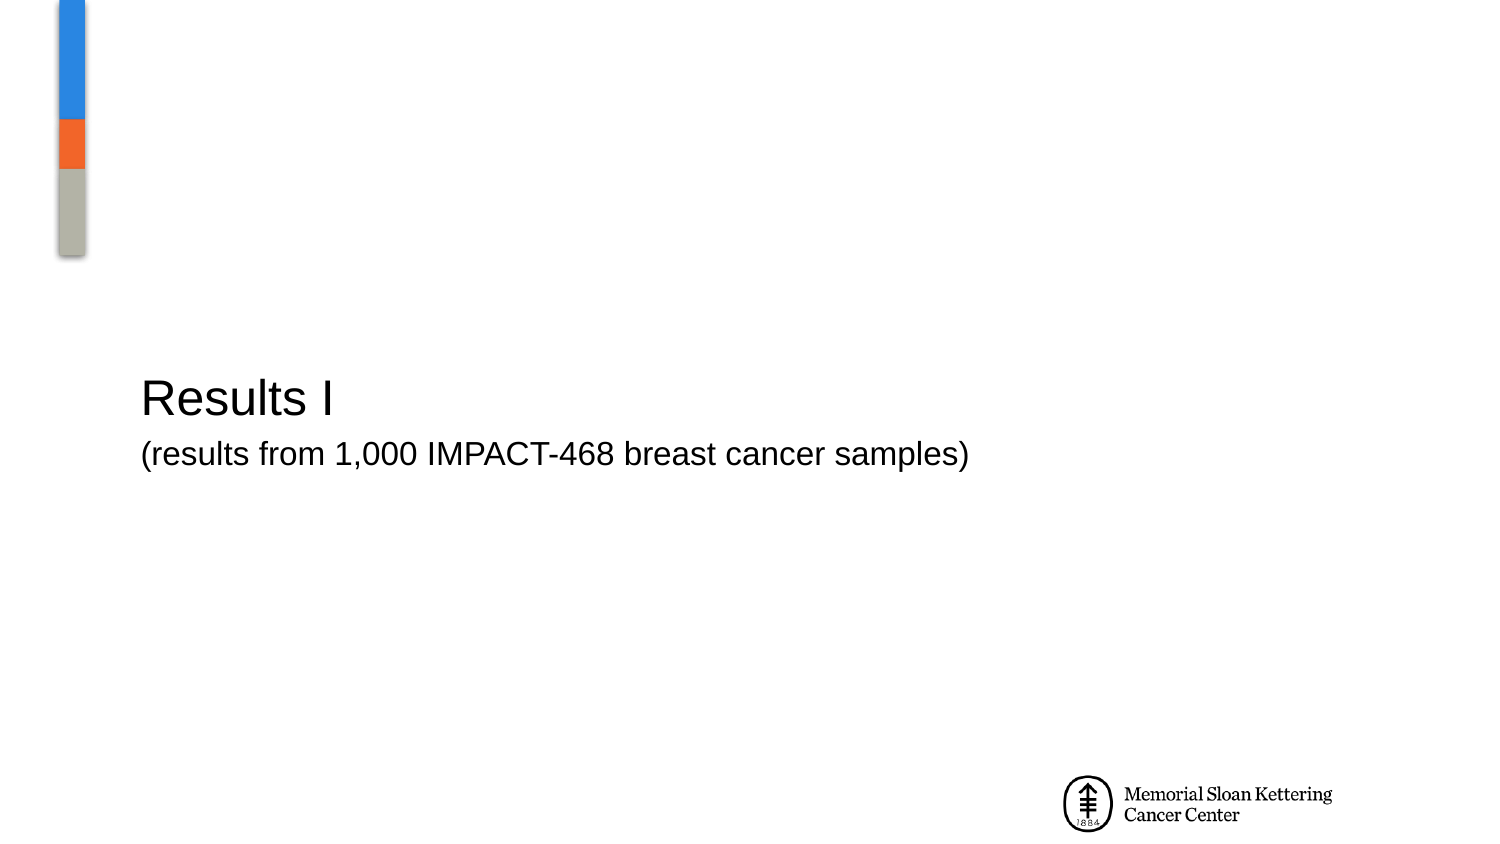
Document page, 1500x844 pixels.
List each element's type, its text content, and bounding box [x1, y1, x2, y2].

list Results I (results from 1,000 IMPACT-468 breast cancer samples) [125, 147, 1386, 705]
